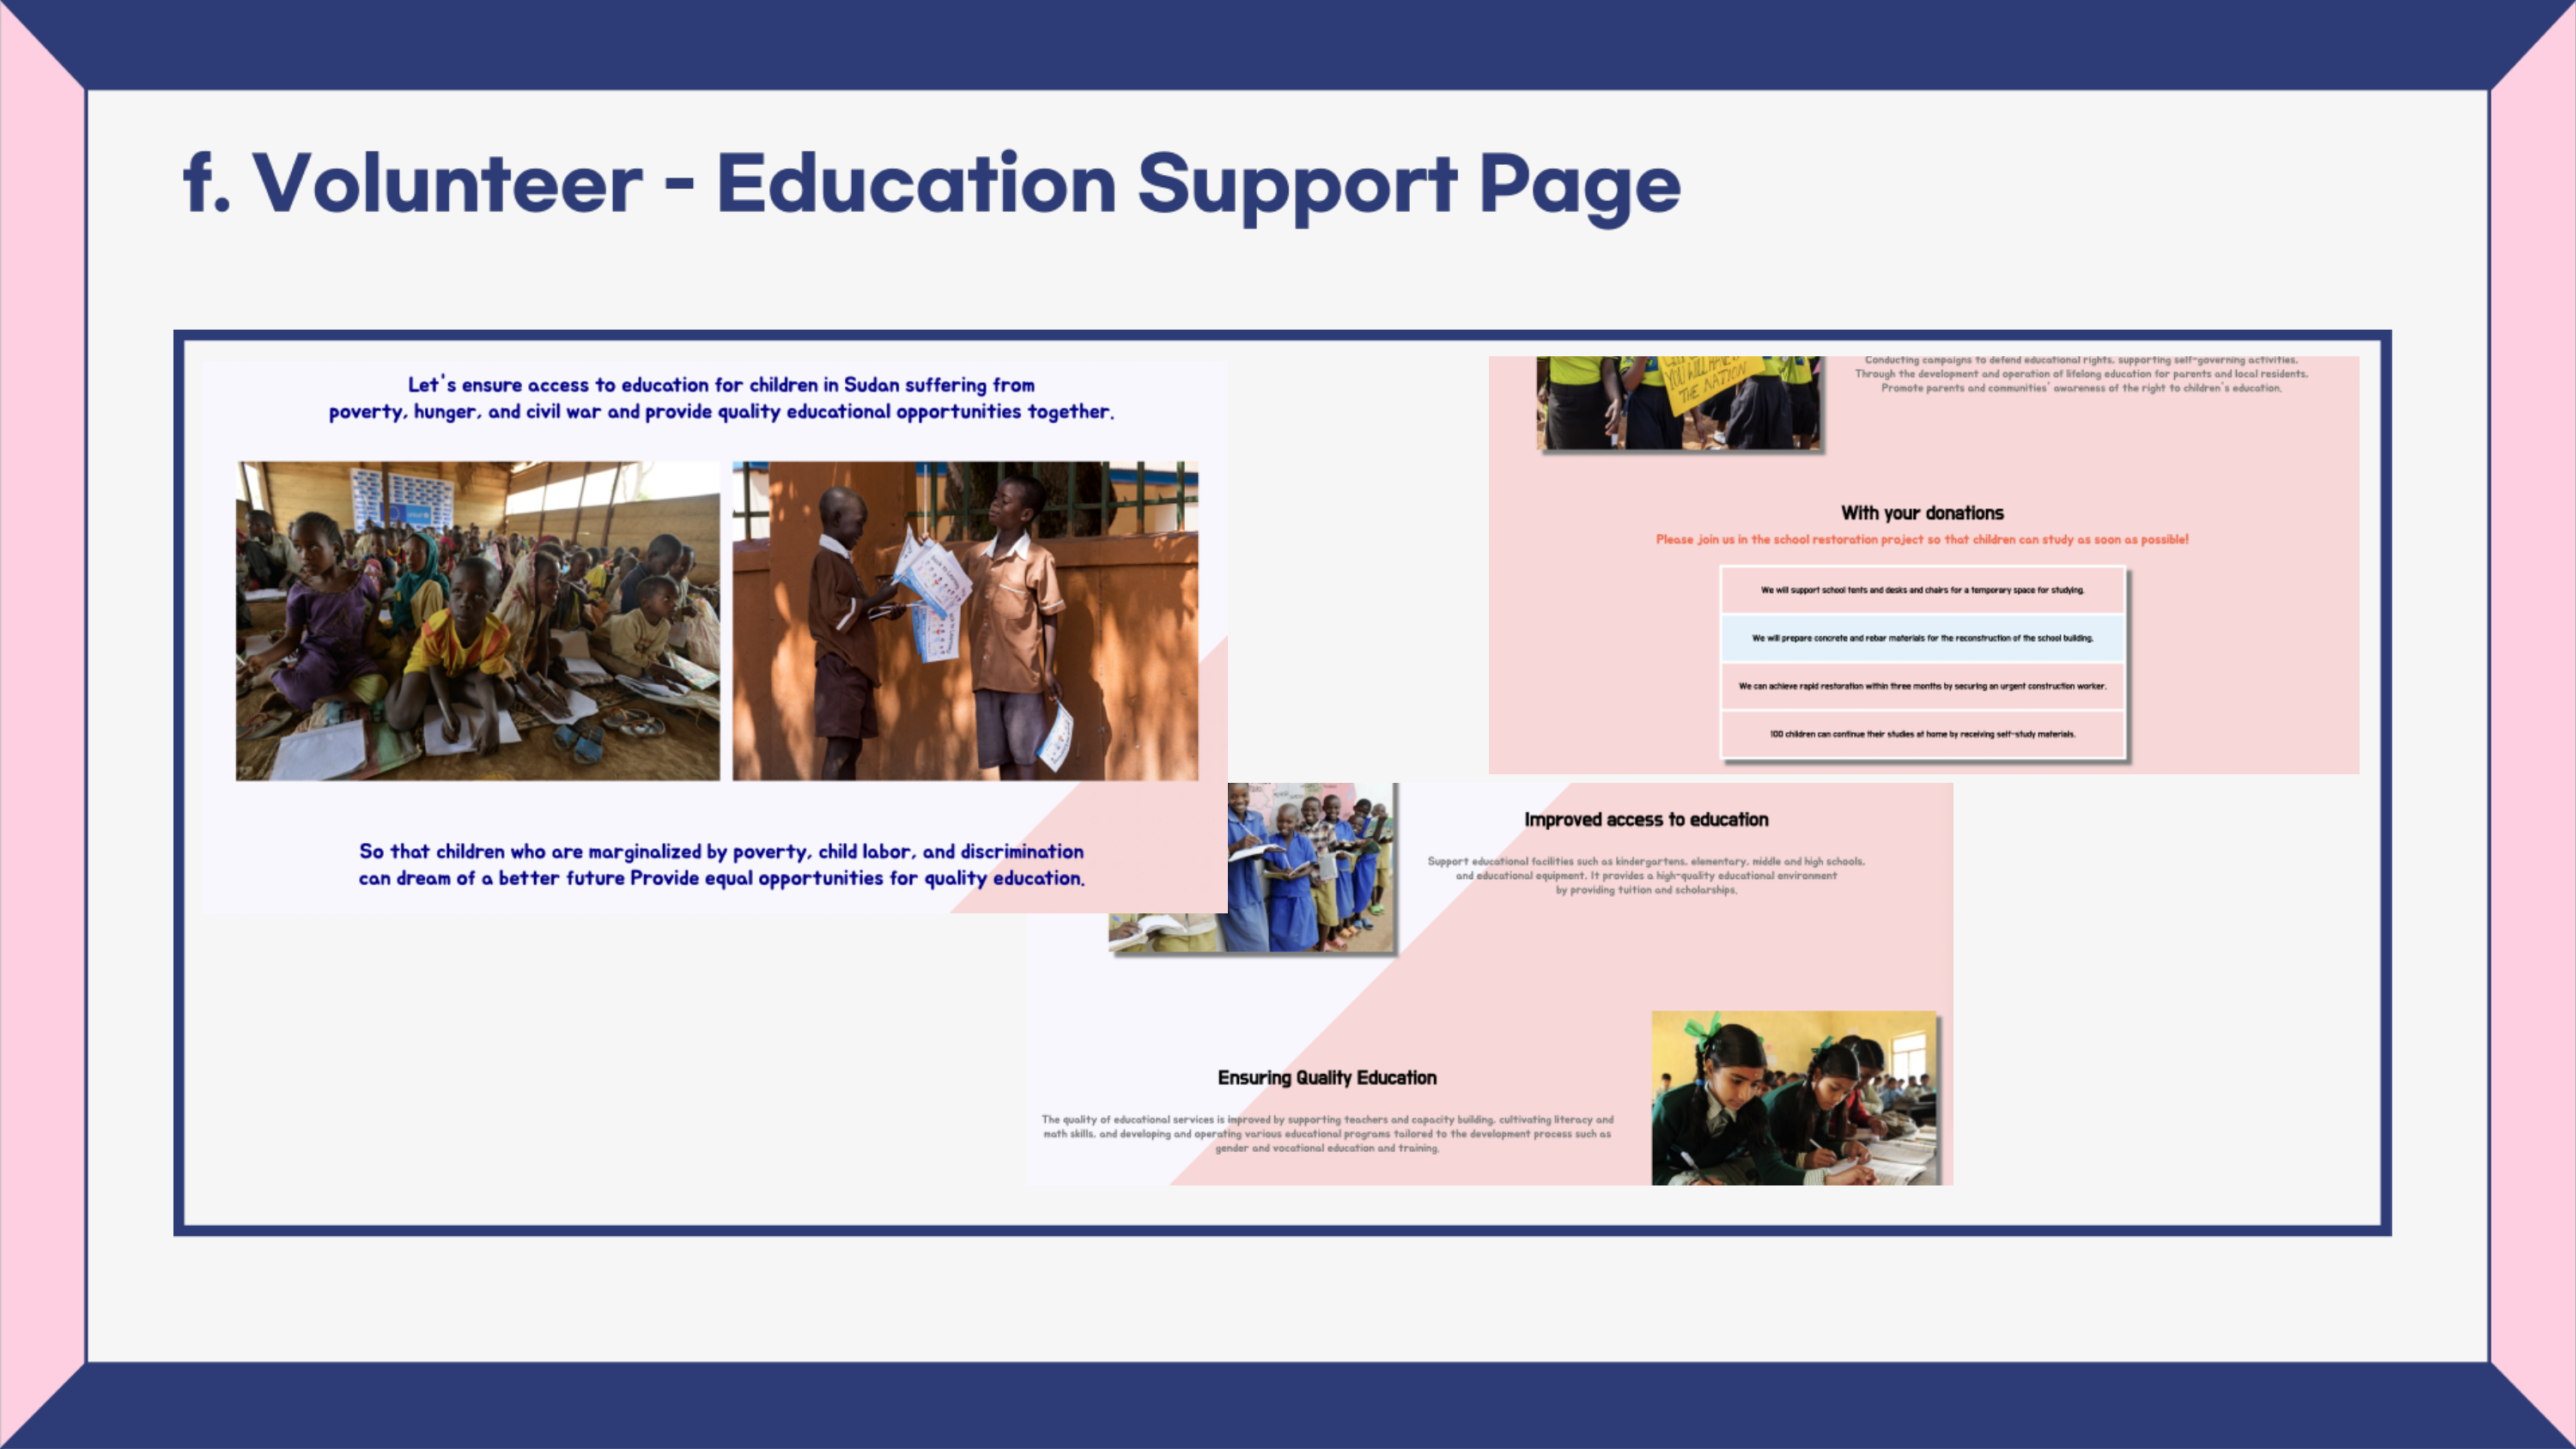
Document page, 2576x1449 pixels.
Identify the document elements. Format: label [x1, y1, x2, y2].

text_box [1489, 356, 2360, 775]
text_box [203, 361, 1228, 913]
text_box [1025, 783, 1953, 1186]
text_box [173, 330, 2392, 1238]
text_box [0, 0, 2576, 1449]
picture [162, 131, 1716, 265]
